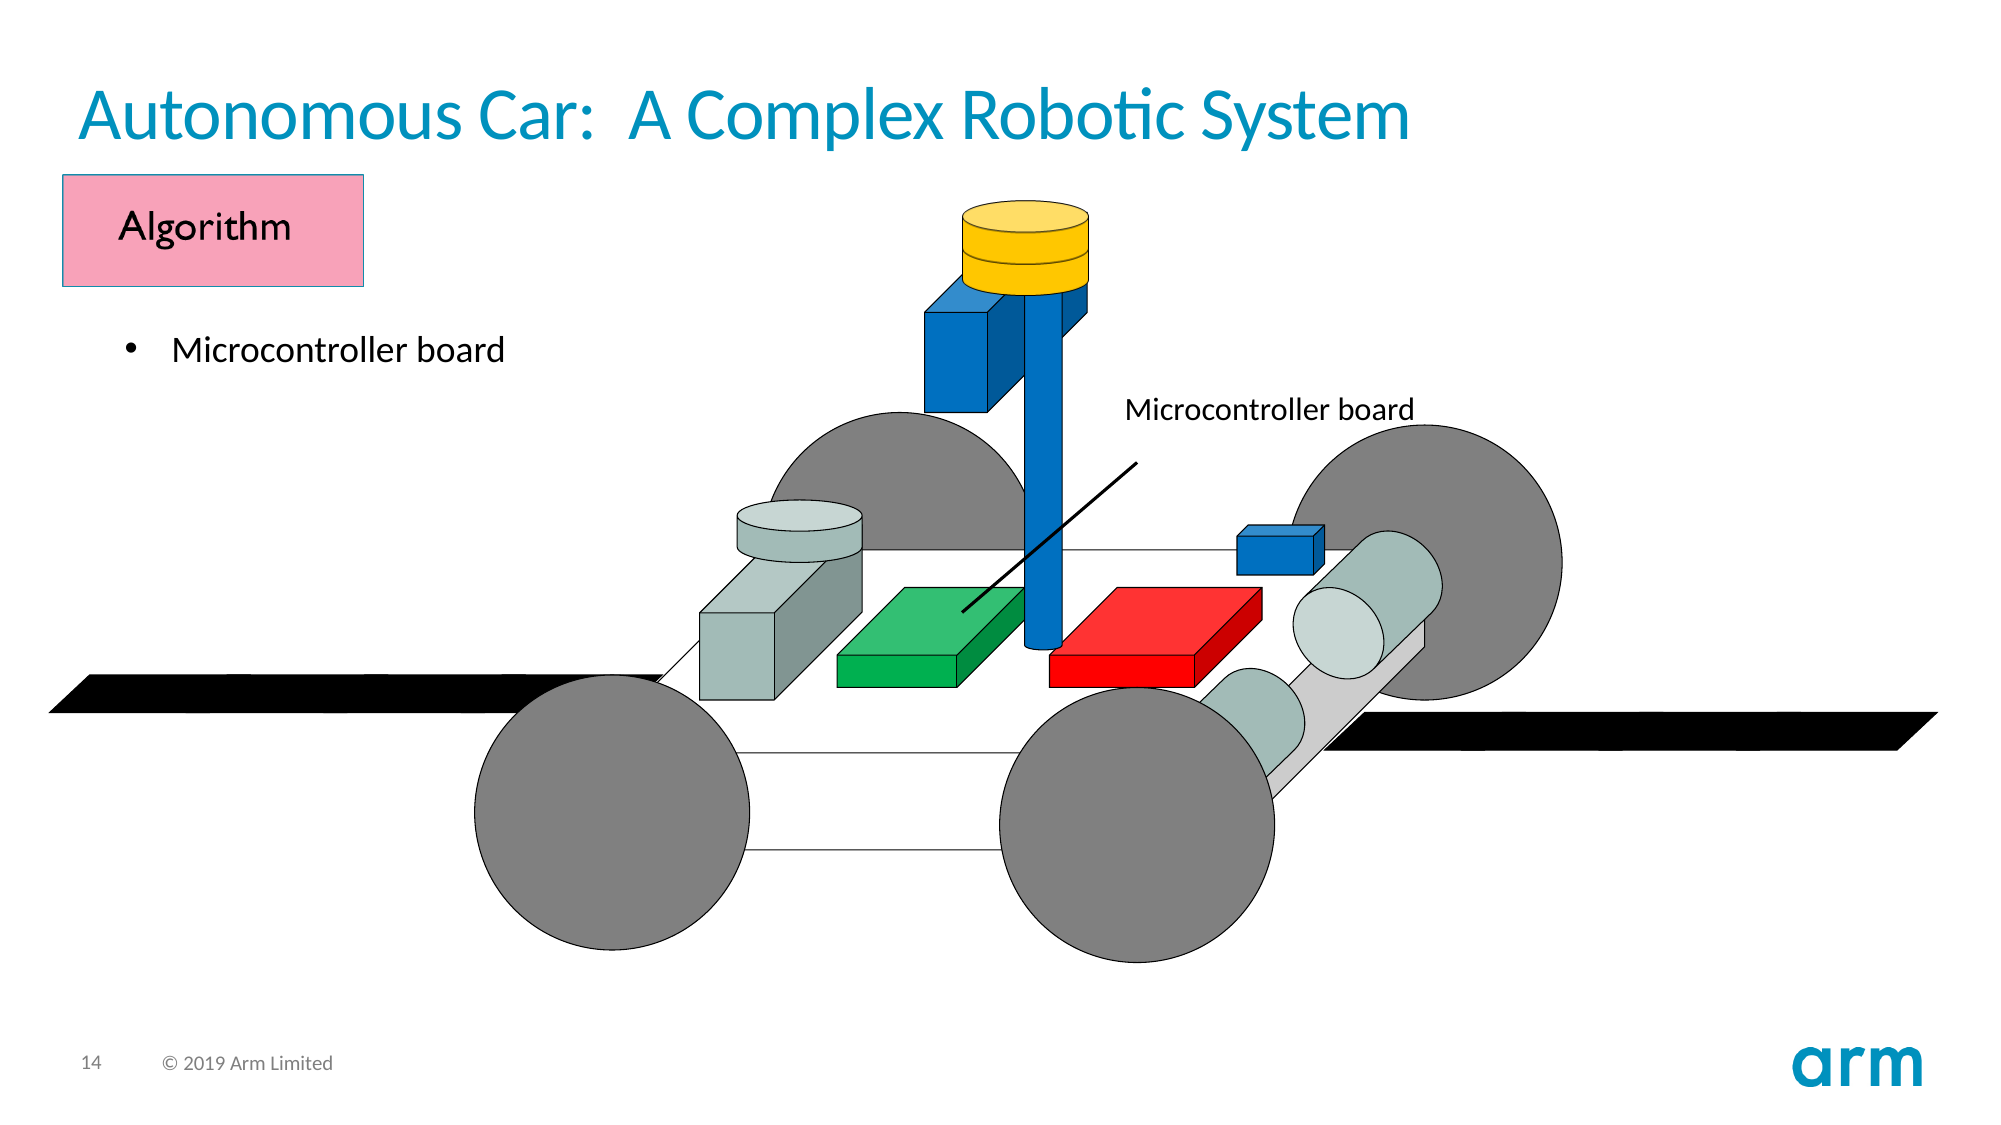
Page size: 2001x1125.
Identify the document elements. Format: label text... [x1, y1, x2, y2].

text_box [736, 502, 762, 560]
text_box [1200, 700, 1306, 778]
text_box [1024, 296, 1063, 412]
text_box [1324, 712, 1938, 750]
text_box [962, 462, 1138, 613]
picture [1915, 1047, 1922, 1055]
text_box [999, 700, 1276, 964]
picture [1901, 1056, 1913, 1087]
picture [1816, 1047, 1853, 1087]
picture [1792, 1072, 1803, 1087]
text_box [924, 274, 1024, 412]
picture [1802, 1056, 1822, 1079]
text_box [49, 674, 663, 713]
picture [62, 174, 364, 287]
text_box [474, 684, 751, 951]
picture [1894, 1047, 1904, 1051]
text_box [762, 412, 1563, 700]
text_box Microcontroller board [1124, 387, 1425, 412]
title Autonomous Car: A Complex Robotic System [78, 78, 1922, 186]
picture [962, 200, 1089, 296]
picture [1792, 1047, 1805, 1062]
text_box [699, 558, 775, 701]
text_box [737, 752, 1019, 851]
text_box Microcontroller board [124, 324, 800, 450]
picture [1850, 1047, 1884, 1087]
picture [1880, 1056, 1891, 1087]
